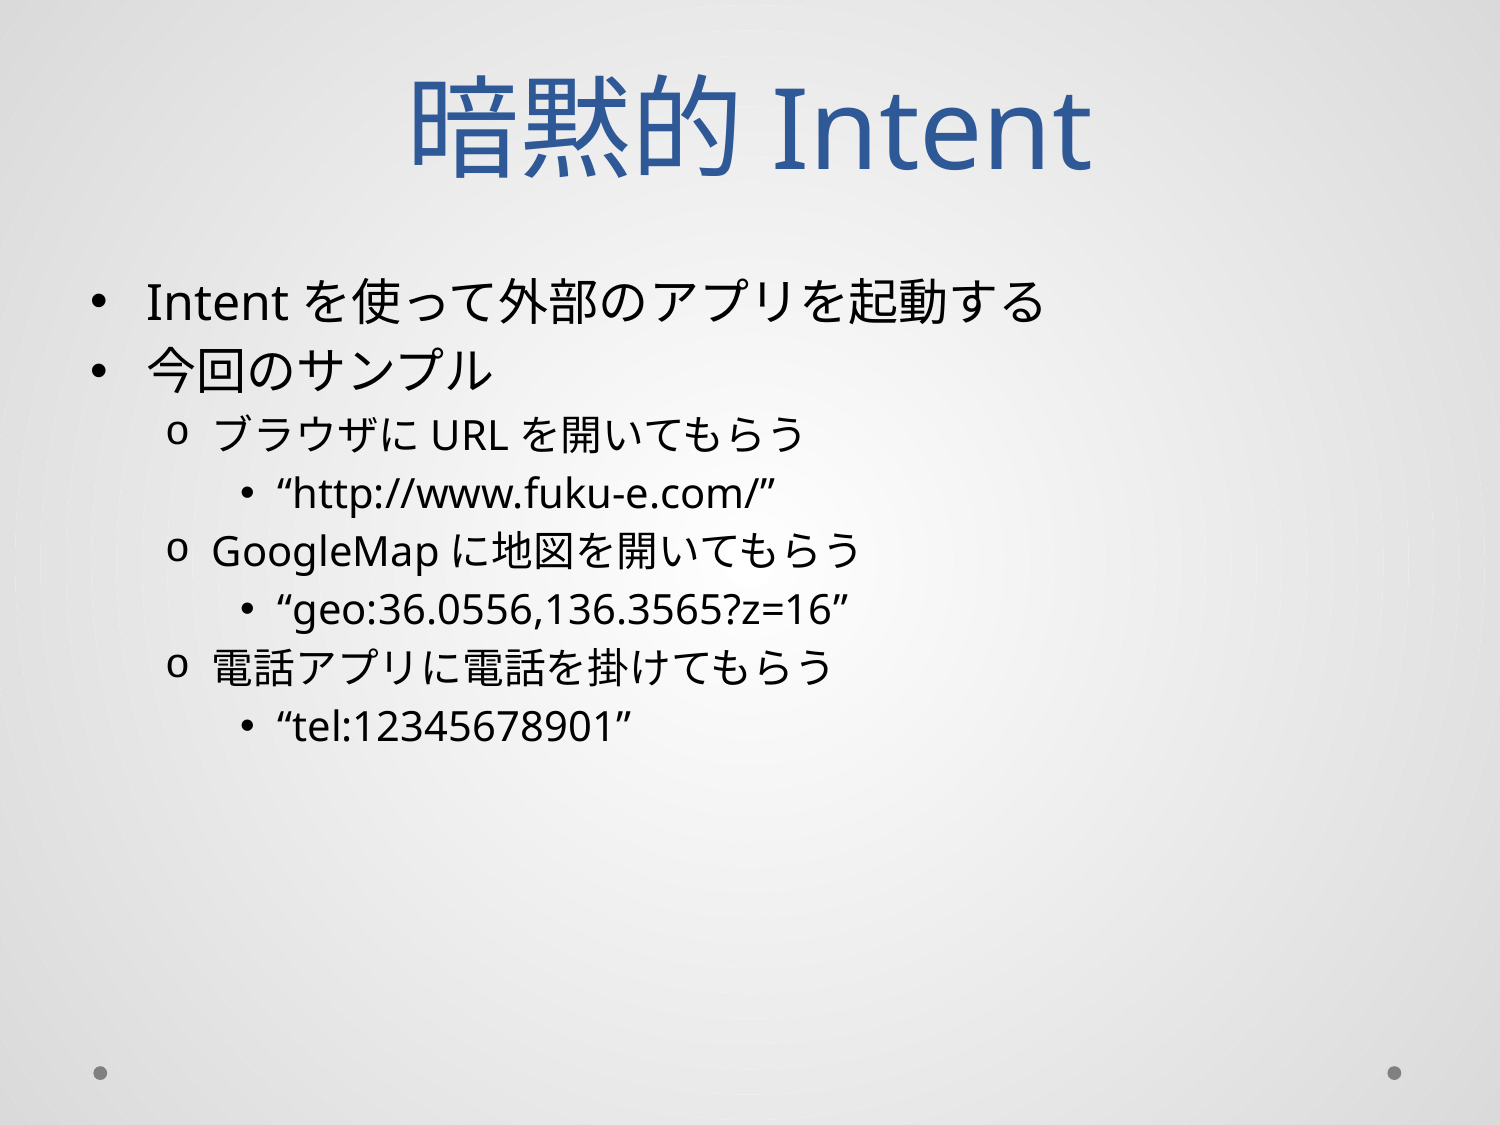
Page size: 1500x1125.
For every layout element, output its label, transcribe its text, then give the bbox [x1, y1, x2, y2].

list Intentを使って外部のアプリを起動する 今回のサンプル ブラウザにURLを開いてもらう “http://www.fuku-e.com/” GoogleMapに地図を開いてもらう “geo:36.0556,136.3565?z=16” 電話アプリに電話を掛けてもらう “tel:12345678901” [75, 262, 1425, 1005]
title 暗黙的Intent [75, 0, 1425, 262]
